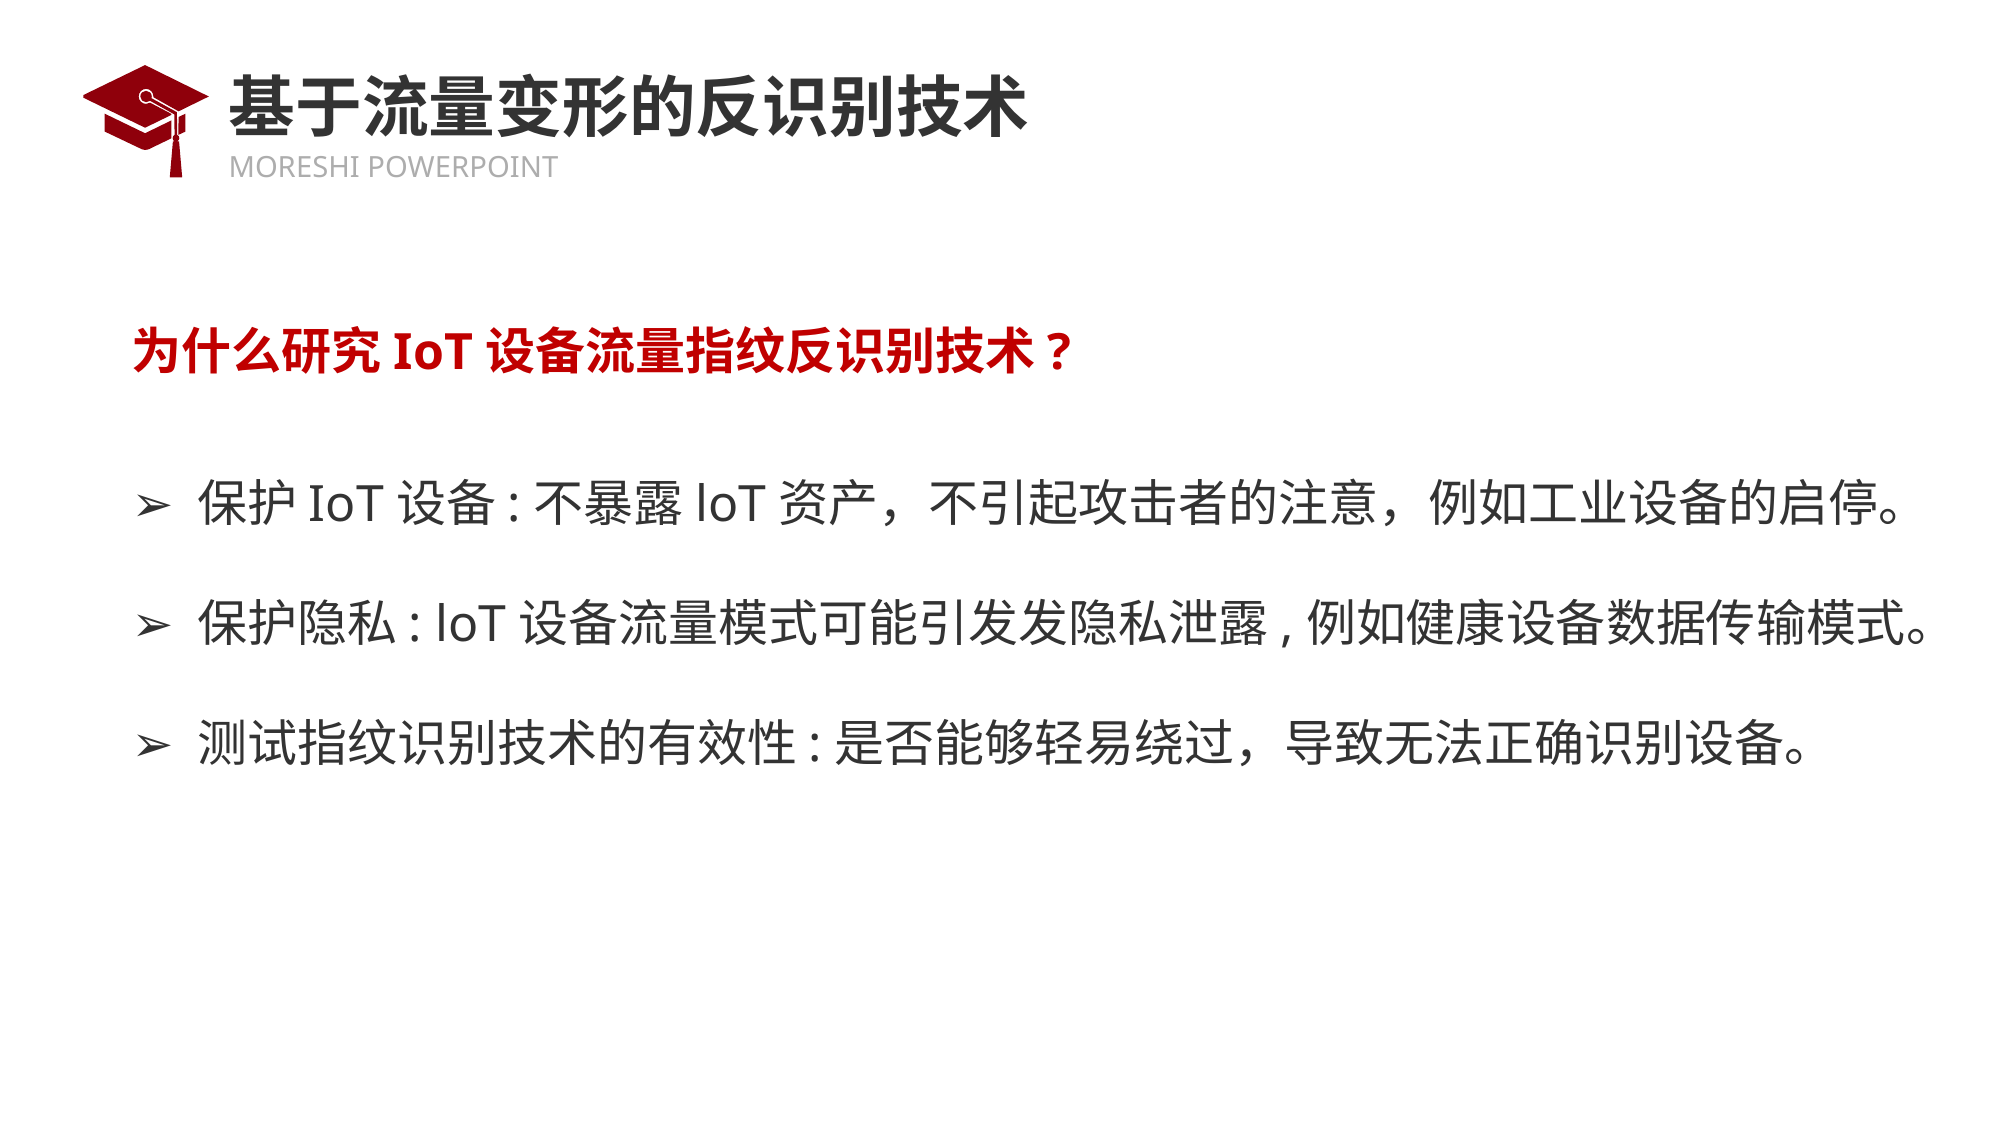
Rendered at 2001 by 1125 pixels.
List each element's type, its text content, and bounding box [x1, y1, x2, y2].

text_box 为什么研究IoT设备流量指纹反识别技术? [117, 252, 1959, 627]
title 基于流量变形的反识别技术 [213, 55, 1862, 165]
text_box ➢ 保护IoT设备:不暴露loT资产，不引起攻击者的注意，例如工业设备的启停。 ➢ 保护隐私: loT设备流量模式可能引发发隐私泄露,例如健康设备数据传输模式。 ➢ 测试指纹识别技术的有效性:是否能够轻易绕过，导致无法正确识别设备。 [116, 343, 1958, 779]
